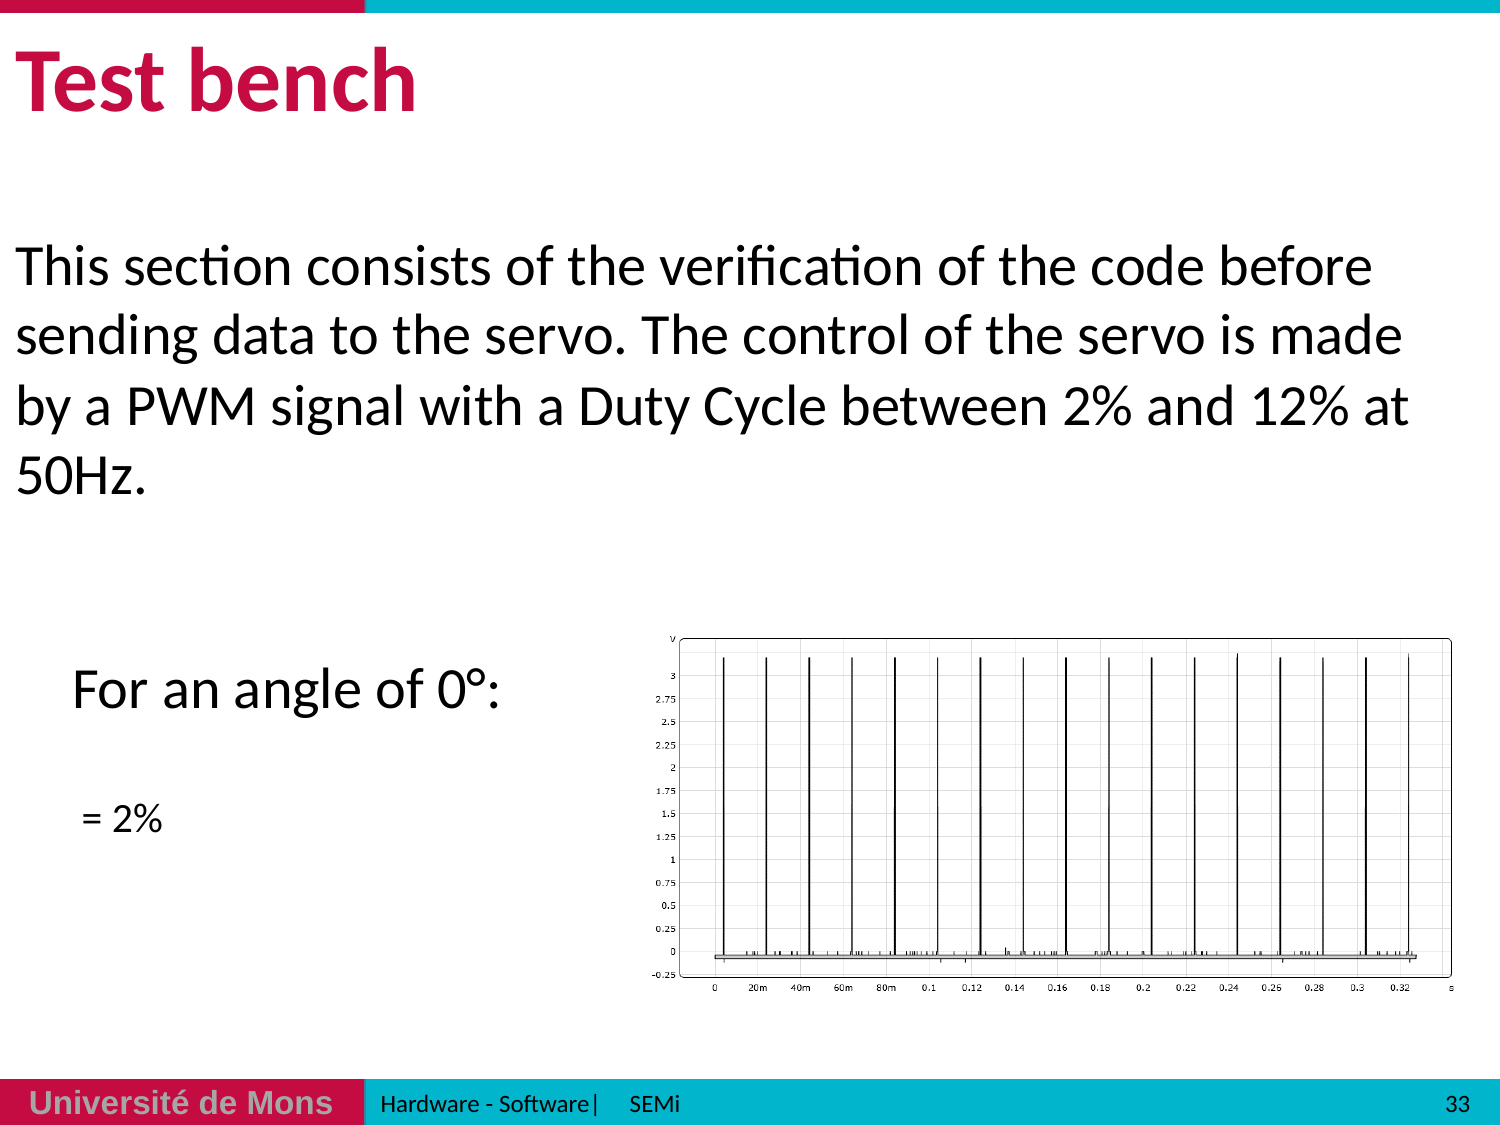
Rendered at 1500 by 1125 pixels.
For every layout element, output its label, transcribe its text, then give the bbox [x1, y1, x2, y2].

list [647, 628, 1458, 997]
picture [0, 0, 1500, 12]
footer Hardware - Software| SEMi [365, 1079, 1416, 1125]
title Test bench [0, 12, 1500, 165]
picture [0, 1079, 365, 1125]
slide_number 33 [1416, 1079, 1500, 1125]
text_box This section consists of the verification of the code before sending data to the servo. The control of the servo is made by a PWM signal with a Duty Cycle between 2% and 12% at 50Hz. [0, 219, 1458, 588]
